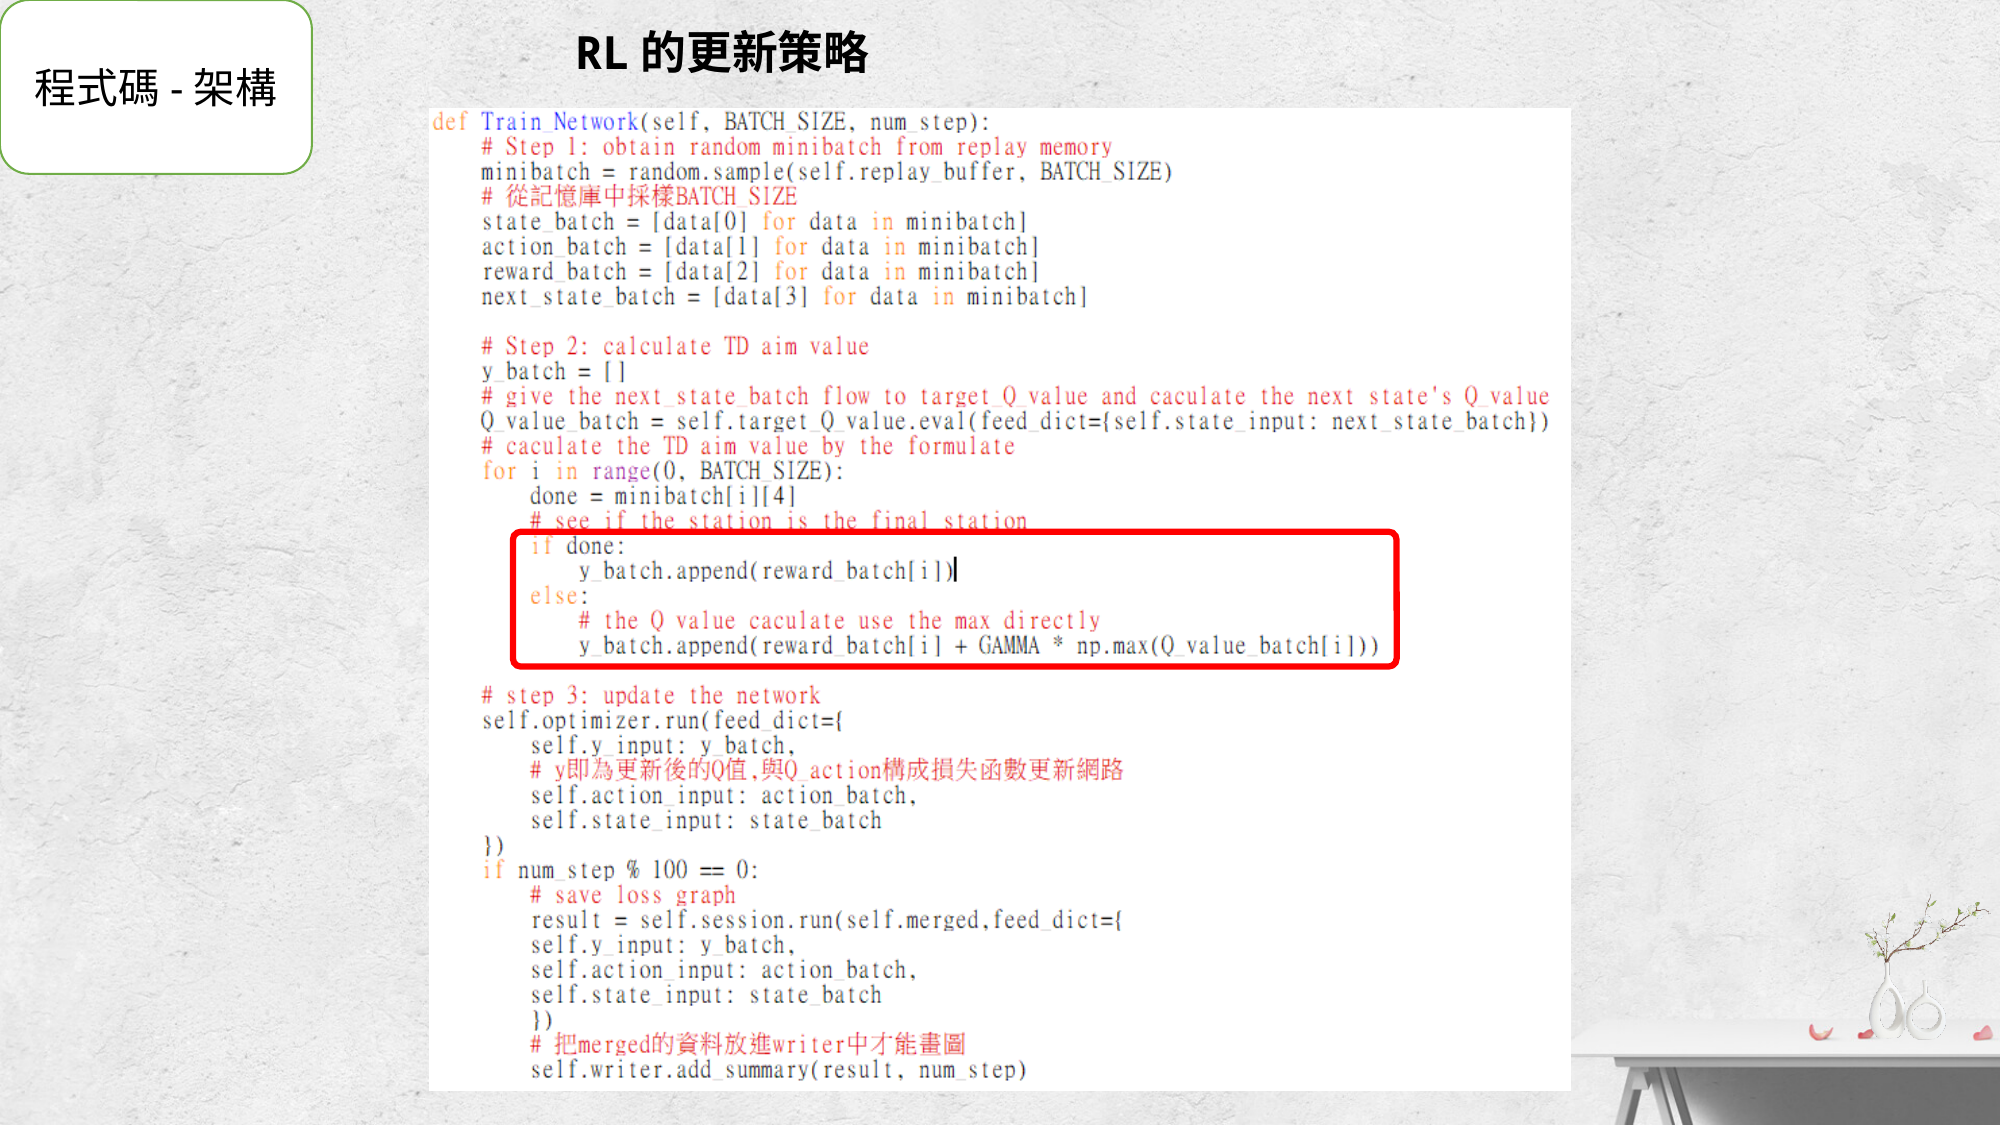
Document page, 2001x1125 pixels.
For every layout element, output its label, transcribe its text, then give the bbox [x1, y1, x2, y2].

picture [0, 0, 2000, 1125]
text_box RL的更新策略 [559, 16, 1350, 87]
picture [0, 0, 21, 21]
text_box 程式碼-架構 [0, 0, 312, 174]
